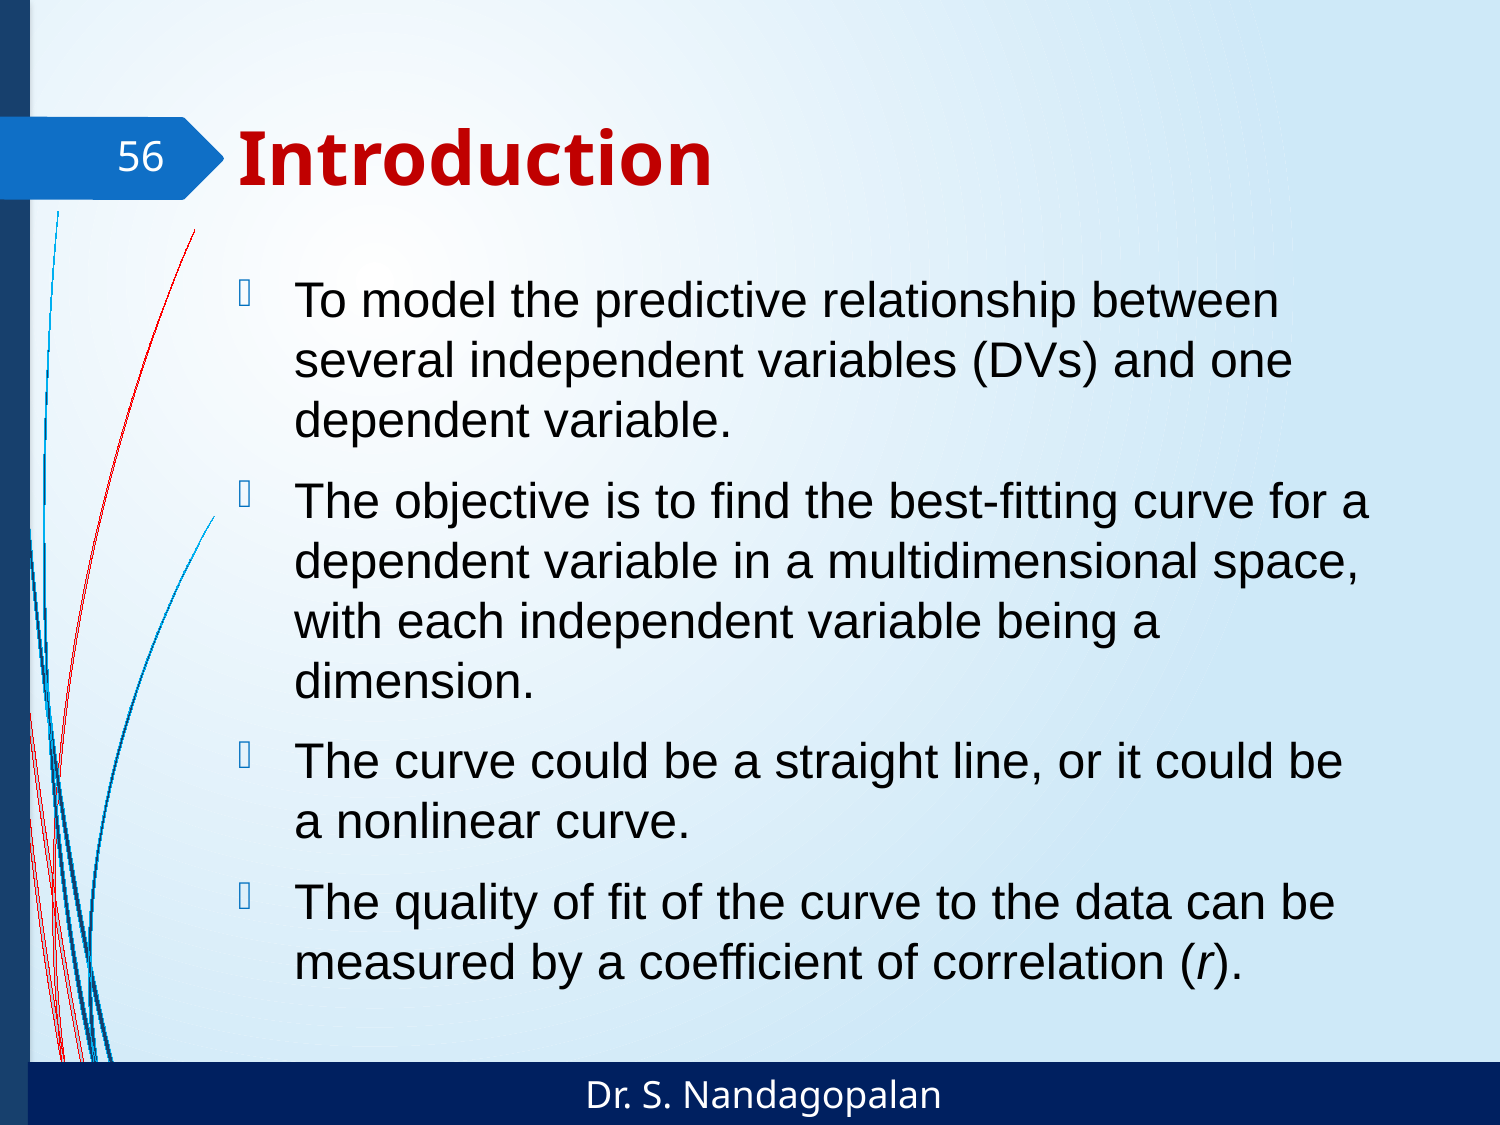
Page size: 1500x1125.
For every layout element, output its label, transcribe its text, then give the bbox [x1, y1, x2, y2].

list To model the predictive relationship between several independent variables (DVs) and one dependent variable. The objective is to find the best-fitting curve for a dependent variable in a multidimensional space, with each independent variable being a dimension. The curve could be a straight line, or it could be a nonlinear curve. The quality of fit of the curve to the data can be measured by a coefficient of correlation (r). [222, 259, 1400, 1031]
slide_number 56 [70, 129, 180, 188]
title Introduction [223, 102, 1400, 249]
